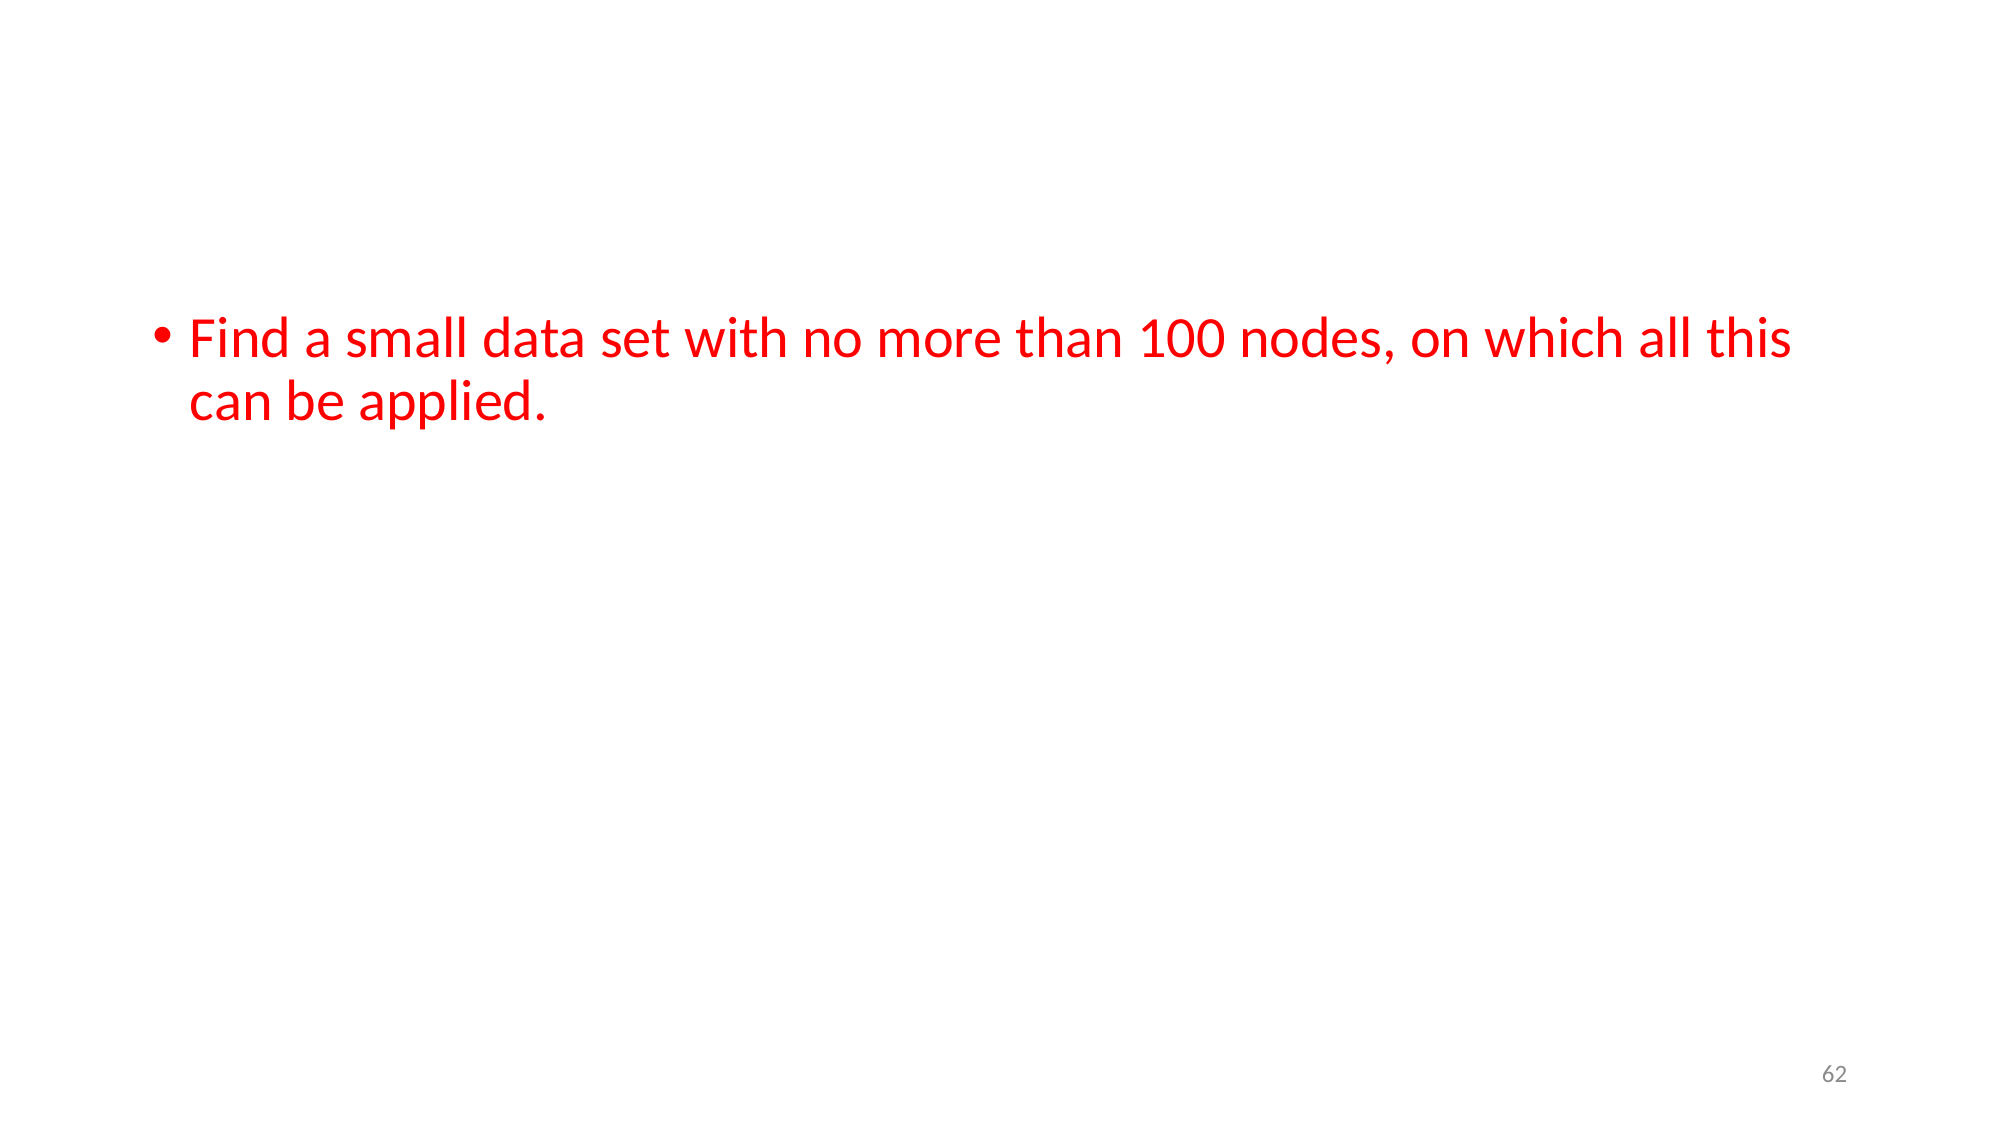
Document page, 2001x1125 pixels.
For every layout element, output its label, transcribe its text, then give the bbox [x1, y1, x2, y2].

slide_number 62 [1412, 1042, 1863, 1103]
list Find a small data set with no more than 100 nodes, on which all this can be applied. [137, 299, 1863, 1014]
